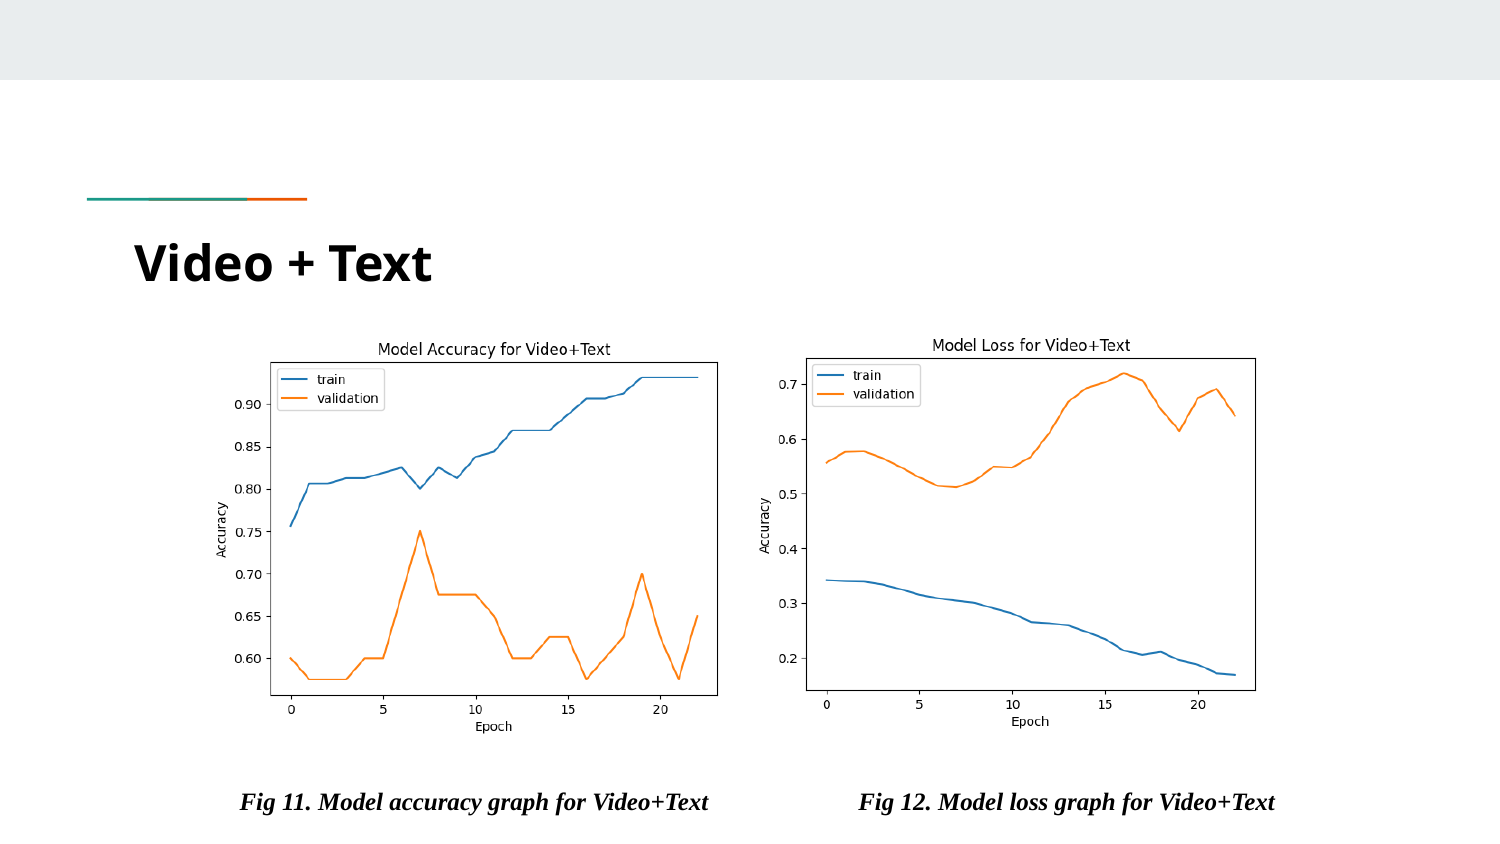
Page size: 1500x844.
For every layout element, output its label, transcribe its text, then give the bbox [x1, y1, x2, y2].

text_box Fig 11. Model accuracy graph for Video+Text [218, 770, 752, 831]
picture [206, 333, 727, 742]
text_box Fig 12. Model loss graph for Video+Text [837, 770, 1330, 831]
title Video + Text [119, 216, 1381, 305]
picture [750, 328, 1264, 738]
